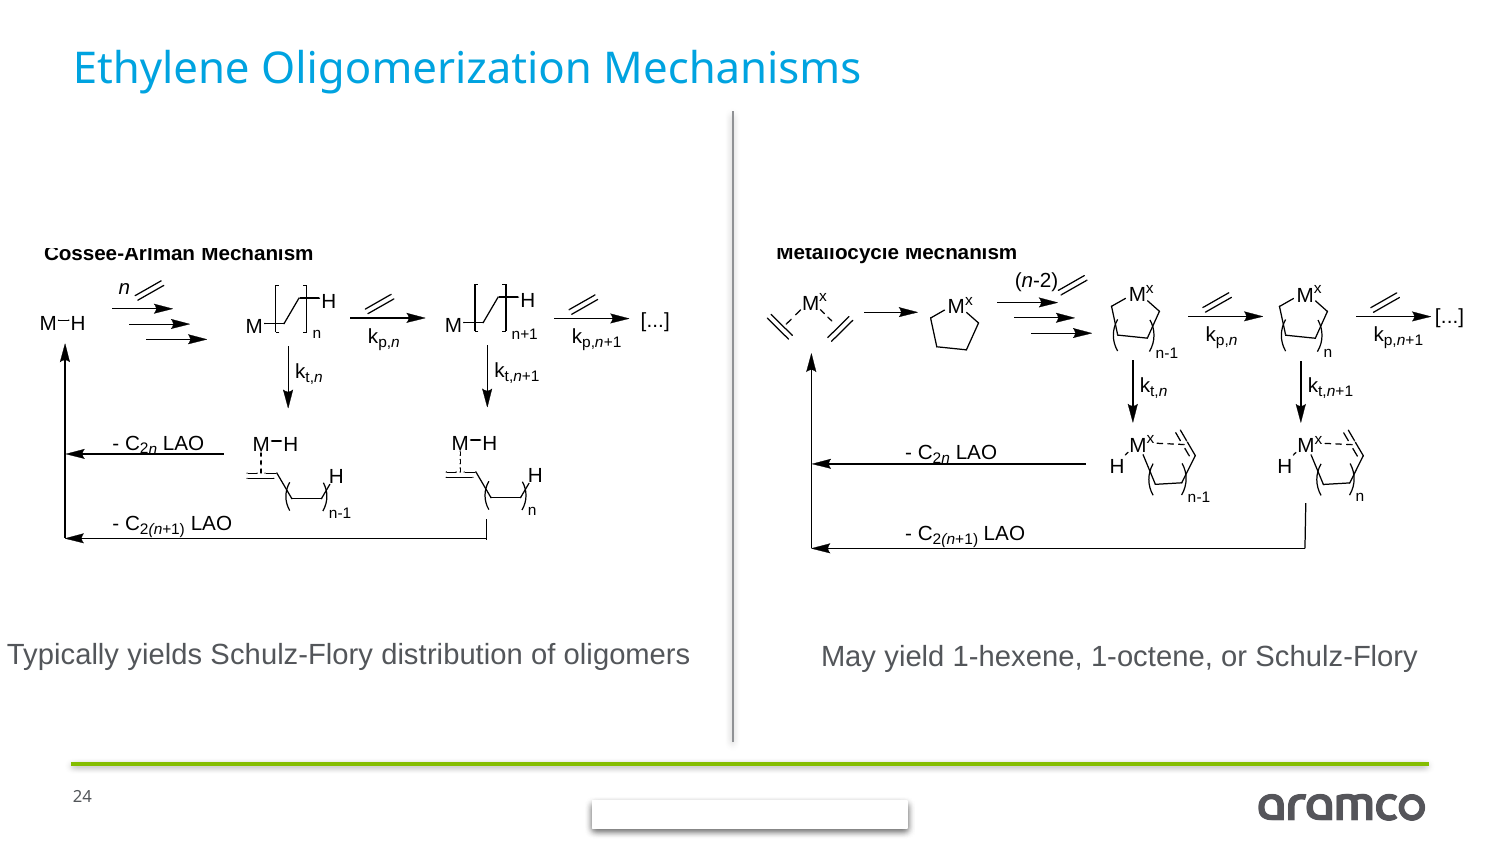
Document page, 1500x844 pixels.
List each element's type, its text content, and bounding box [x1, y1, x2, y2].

title Ethylene Oligomerization Mechanisms [72, 33, 1429, 136]
text_box Typically yields Schulz-Flory distribution of oligomers [0, 628, 707, 678]
picture [1258, 774, 1433, 822]
text_box May yield 1-hexene, 1-octene, or Schulz-Flory [806, 630, 1434, 680]
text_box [35, 248, 678, 566]
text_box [765, 248, 1475, 577]
